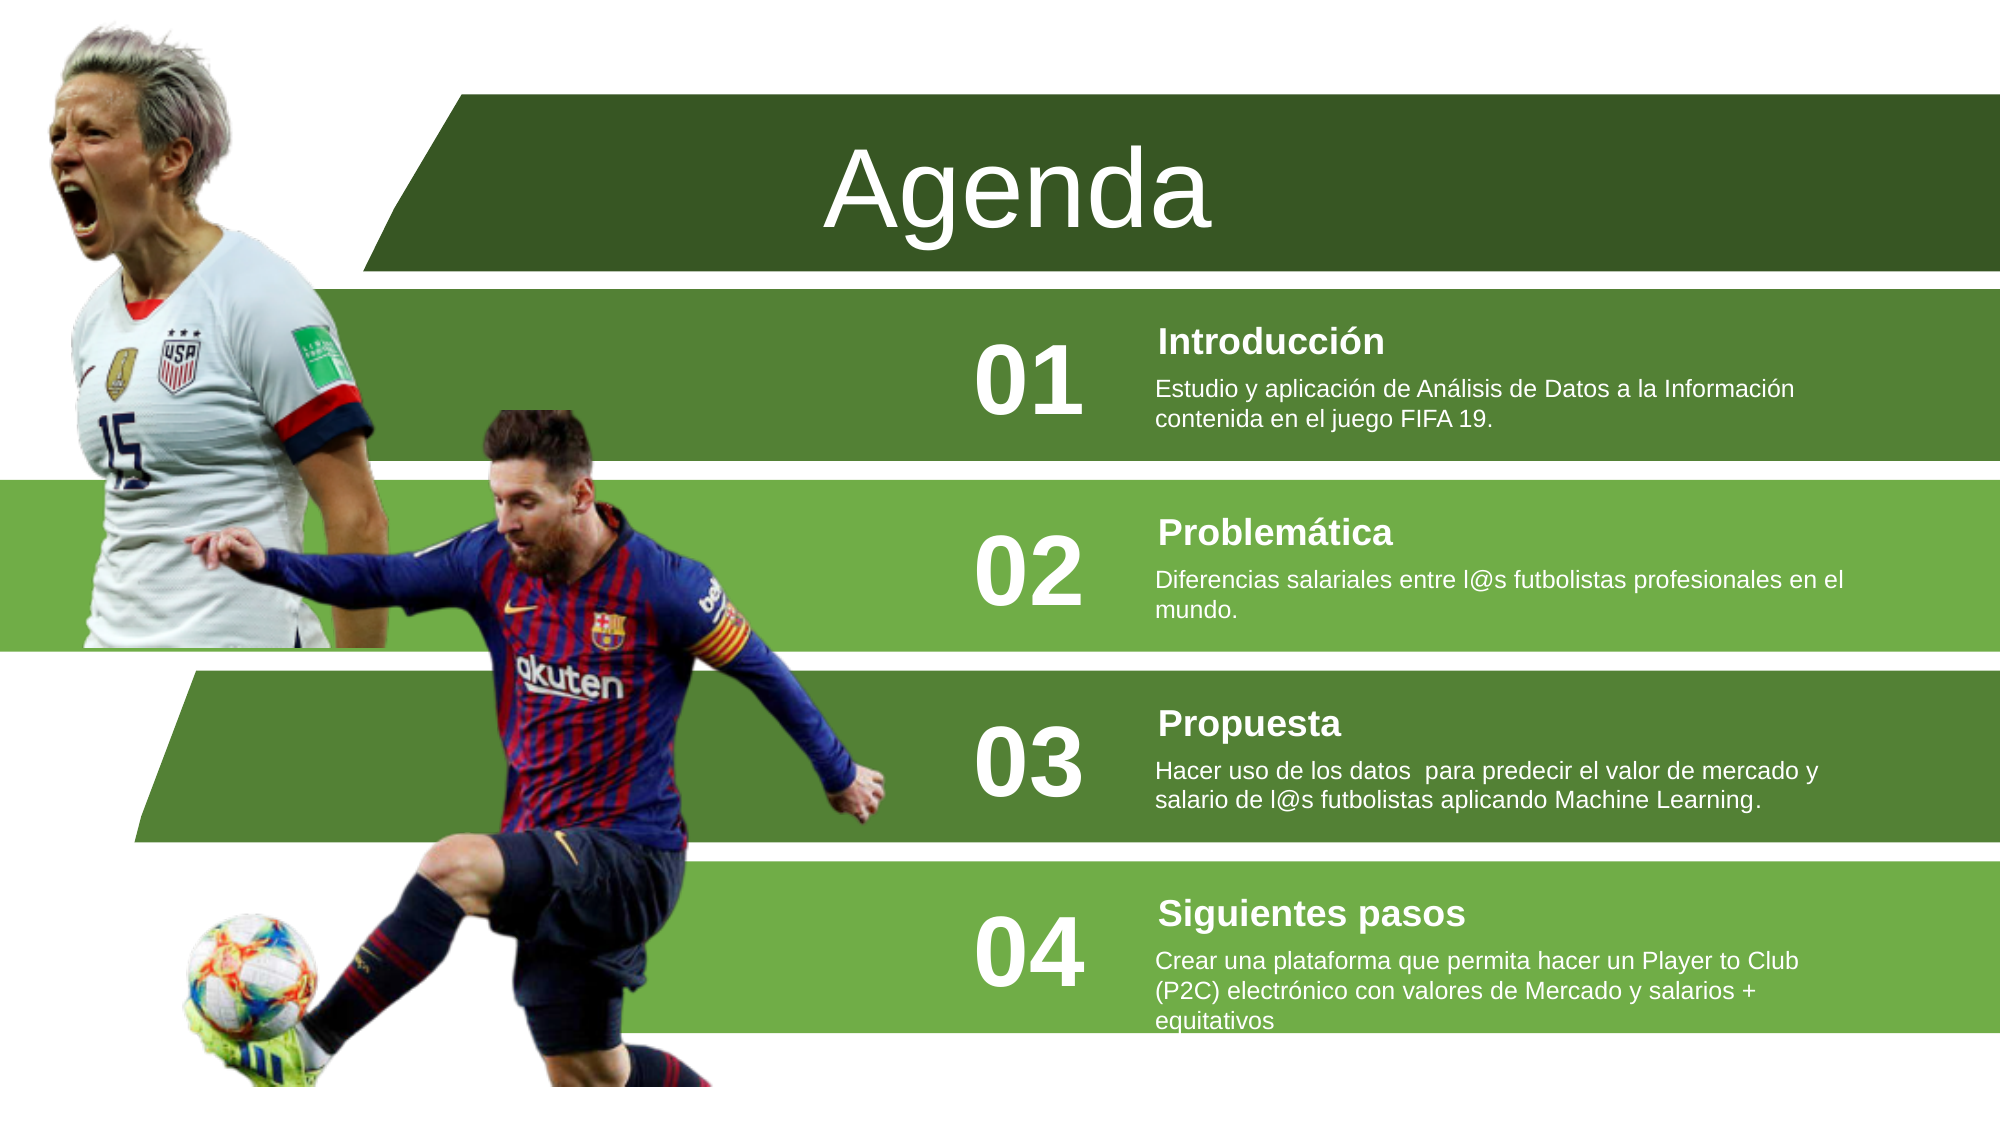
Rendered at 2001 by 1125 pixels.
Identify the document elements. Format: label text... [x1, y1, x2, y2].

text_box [951, 479, 2000, 652]
text_box [800, 288, 2000, 462]
text_box [951, 860, 2000, 1035]
text_box 01 [950, 307, 1109, 442]
text_box [951, 669, 2000, 844]
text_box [1140, 309, 1880, 441]
text_box [800, 93, 2000, 273]
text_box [1140, 882, 1880, 1014]
picture [0, 0, 951, 1087]
text_box Agenda [809, 108, 2000, 258]
text_box 04 [951, 879, 1109, 1015]
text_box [1140, 691, 1880, 823]
text_box 03 [951, 688, 1109, 824]
